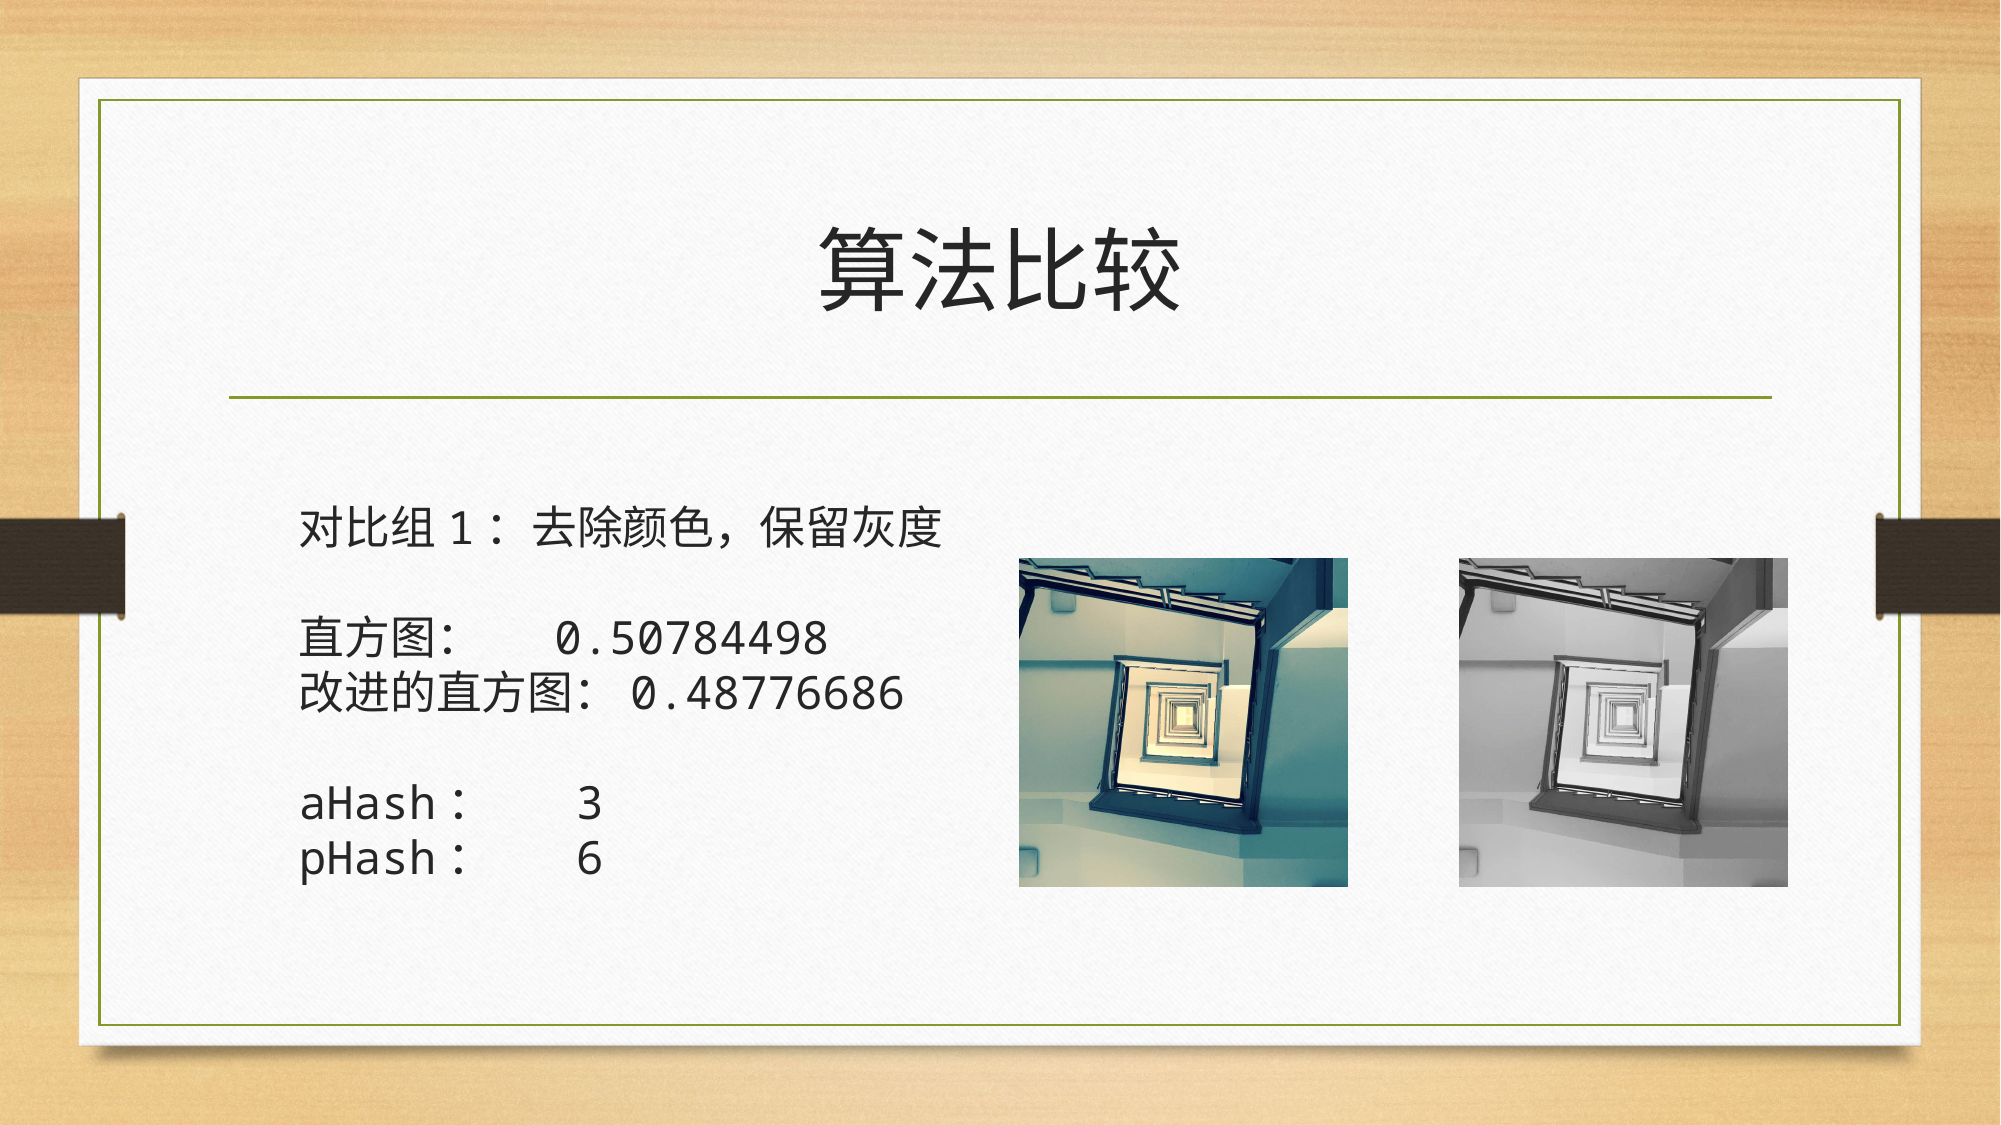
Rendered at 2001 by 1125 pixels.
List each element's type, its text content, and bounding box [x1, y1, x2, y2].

text_box 对比组1：去除颜色，保留灰度 直方图： 0.50784498 改进的直方图：0.48776686 aHash： 3 pHash： 6 [284, 491, 1032, 981]
title 算法比较 [212, 161, 1788, 375]
picture [0, 0, 2001, 1125]
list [1019, 557, 1348, 887]
